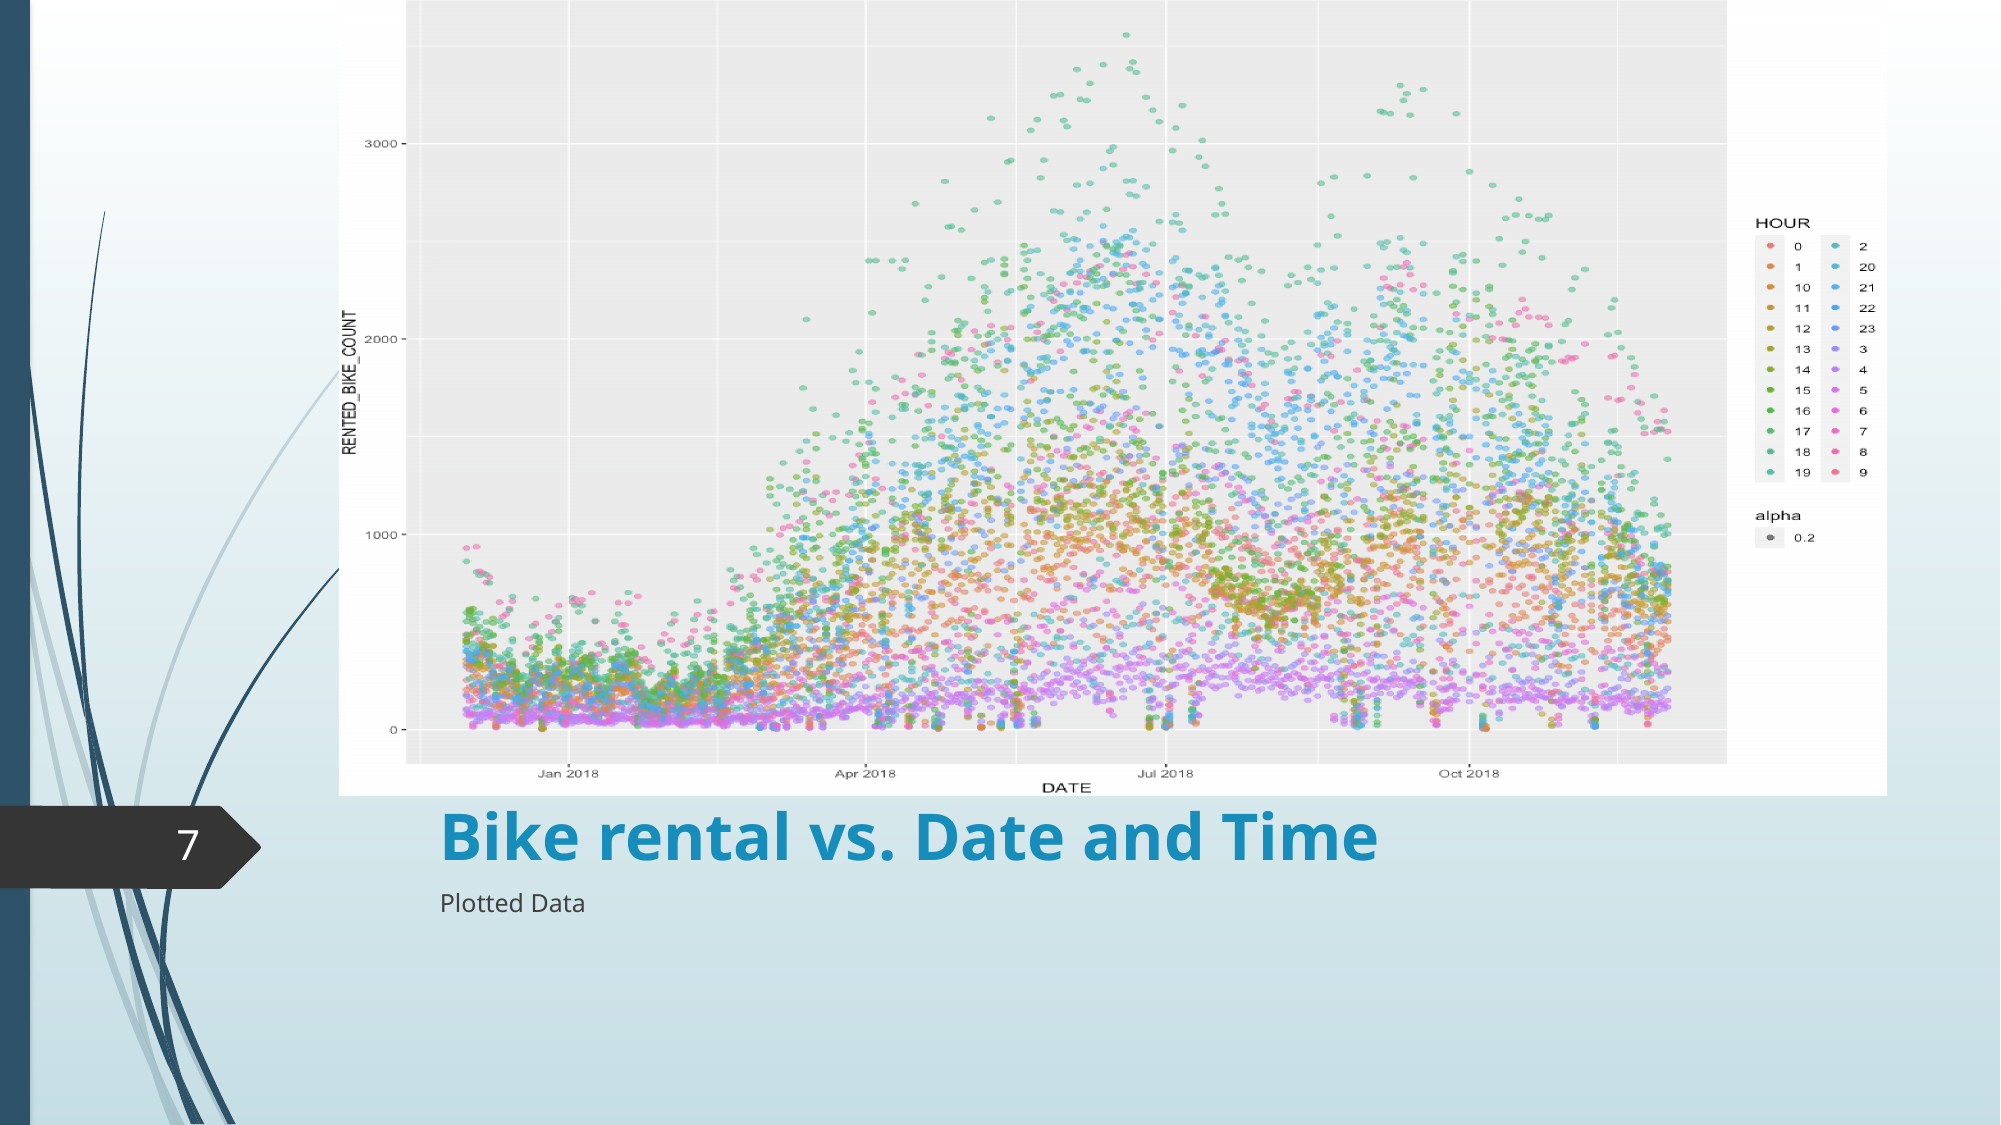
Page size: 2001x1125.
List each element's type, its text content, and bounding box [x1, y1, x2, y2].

title Bike rental vs. Date and Time [424, 805, 1888, 880]
slide_number 7 [87, 817, 216, 878]
picture [338, 0, 1888, 799]
list Plotted Data [424, 880, 1888, 962]
